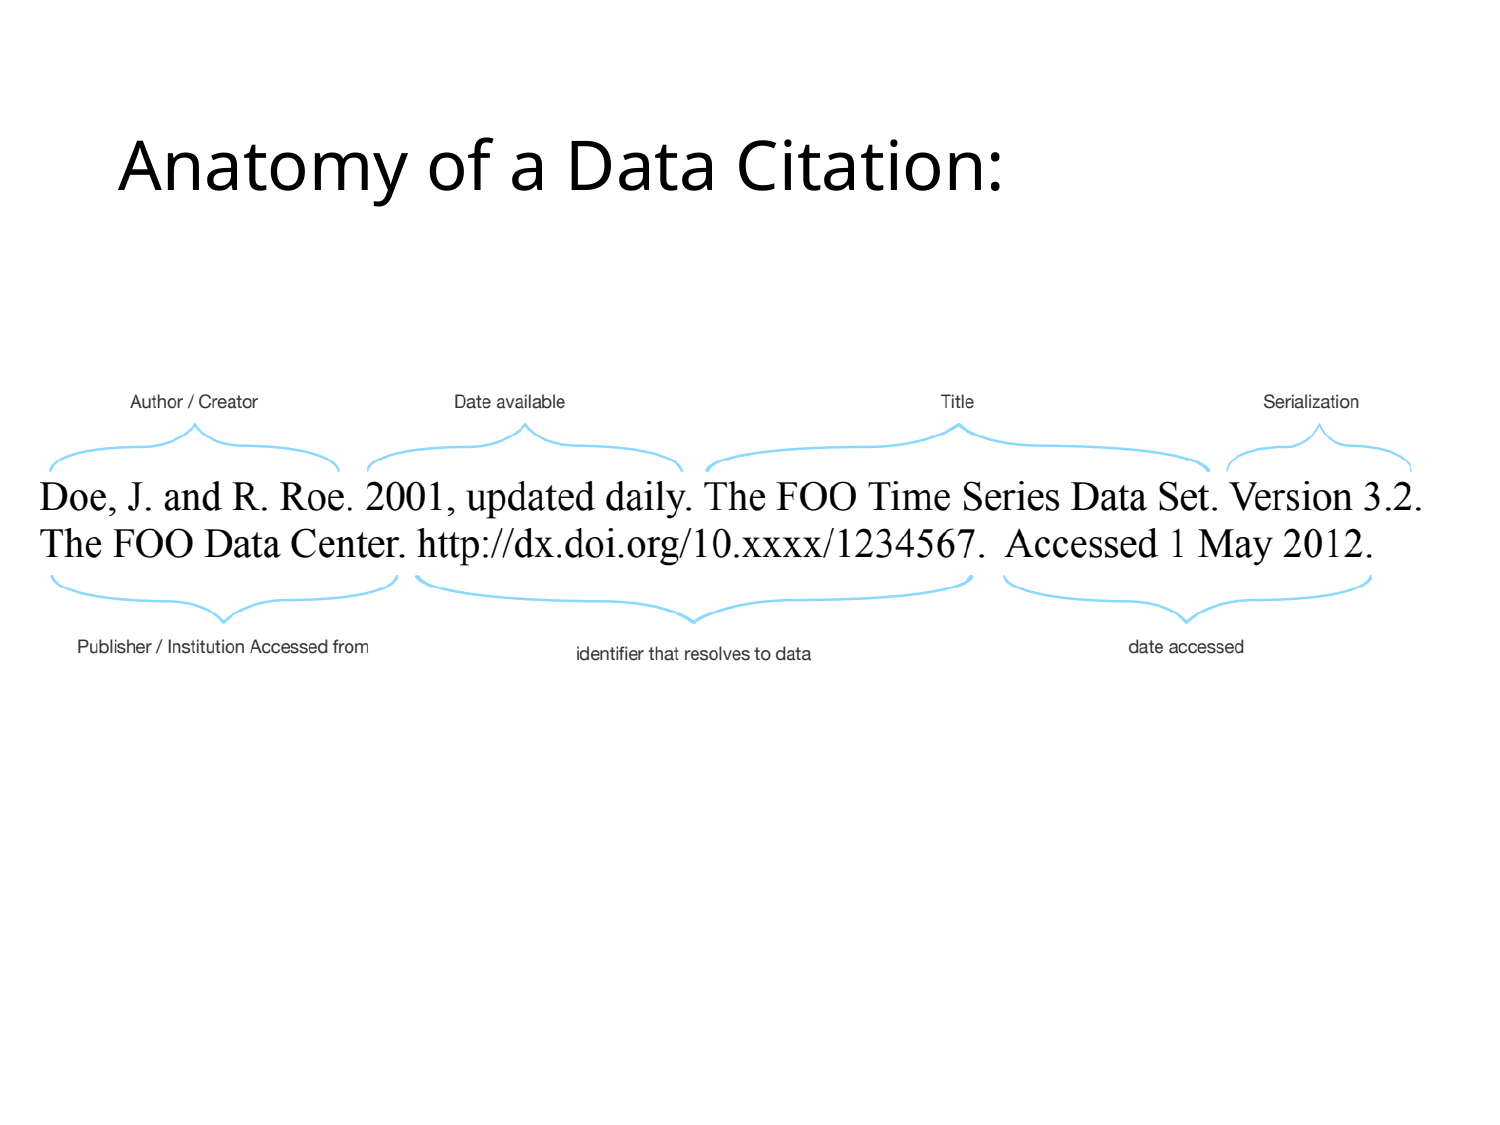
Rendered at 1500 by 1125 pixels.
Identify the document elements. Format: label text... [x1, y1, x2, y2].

title Anatomy of a Data Citation: [103, 59, 1397, 278]
picture [39, 385, 1447, 661]
